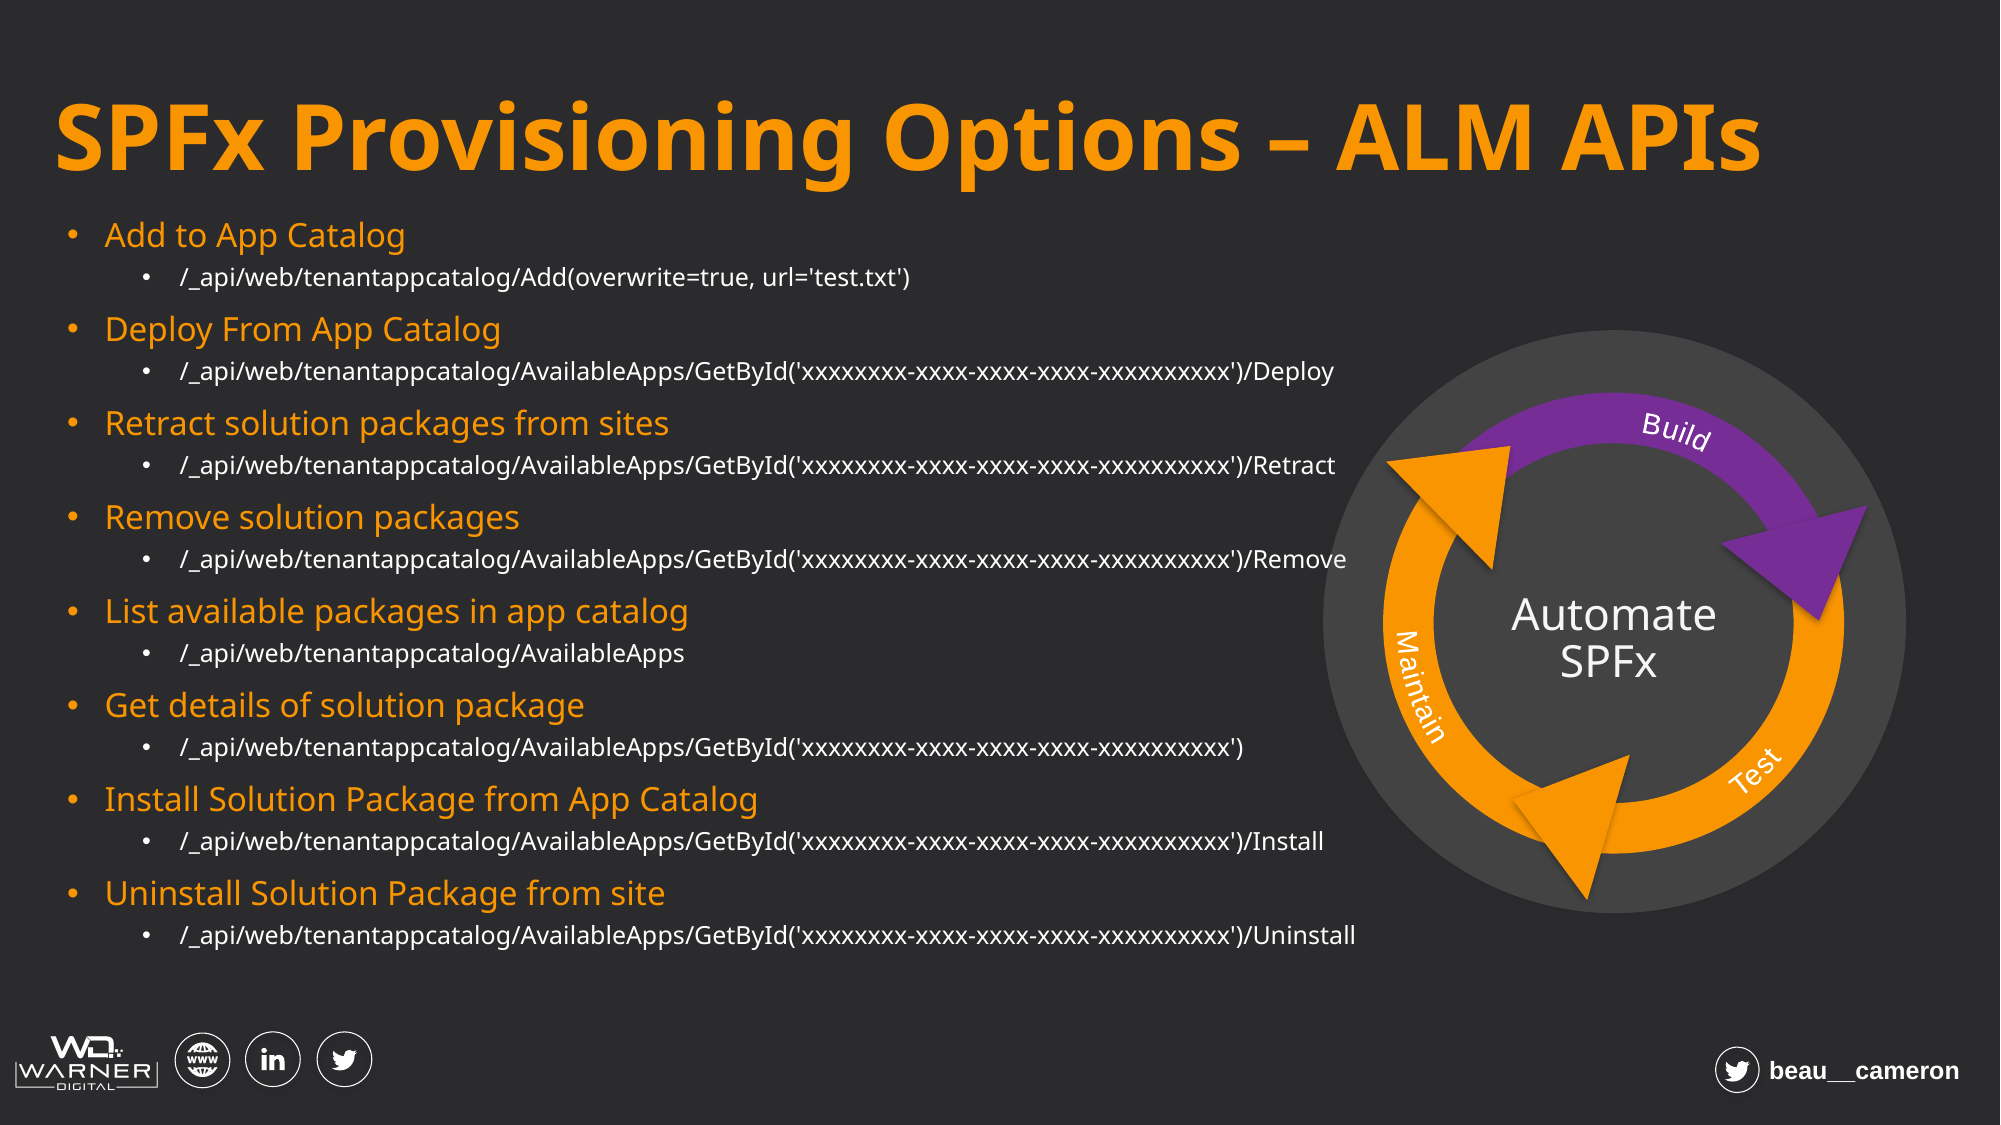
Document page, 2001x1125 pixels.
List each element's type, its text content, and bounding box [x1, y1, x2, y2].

picture [187, 1042, 218, 1078]
text_box SPFx Provisioning Options – ALM APIs [39, 31, 1846, 250]
picture [7, 1036, 175, 1094]
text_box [1322, 329, 1907, 914]
text_box Add to App Catalog /_api/web/tenantappcatalog/Add(overwrite=true, url='test.txt') Deploy From App Catalog /_api/web/tenantappcatalog/AvailableApps/GetById('xxxxxxxx-xxxx-xxxx-xxxx-xxxxxxxxxx')/Deploy Retract solution packages from sites /_api/web/tenantappcatalog/AvailableApps/GetById('xxxxxxxx-xxxx-xxxx-xxxx-xxxxxxxxxx')/Retract Remove solution packages /_api/web/tenantappcatalog/AvailableApps/GetById('xxxxxxxx-xxxx-xxxx-xxxx-xxxxxxxxxx')/Remove List available packages in app catalog /_api/web/tenantappcatalog/AvailableApps Get details of solution package /_api/web/tenantappcatalog/AvailableApps/GetById('xxxxxxxx-xxxx-xxxx-xxxx-xxxxxxxxxx') Install Solution Package from App Catalog /_api/web/tenantappcatalog/AvailableApps/GetById('xxxxxxxx-xxxx-xxxx-xxxx-xxxxxxxxxx')/Install Uninstall Solution Package from site /_api/web/tenantappcatalog/AvailableApps/GetById('xxxxxxxx-xxxx-xxxx-xxxx-xxxxxxxxxx')/Uninstall [52, 210, 1942, 995]
